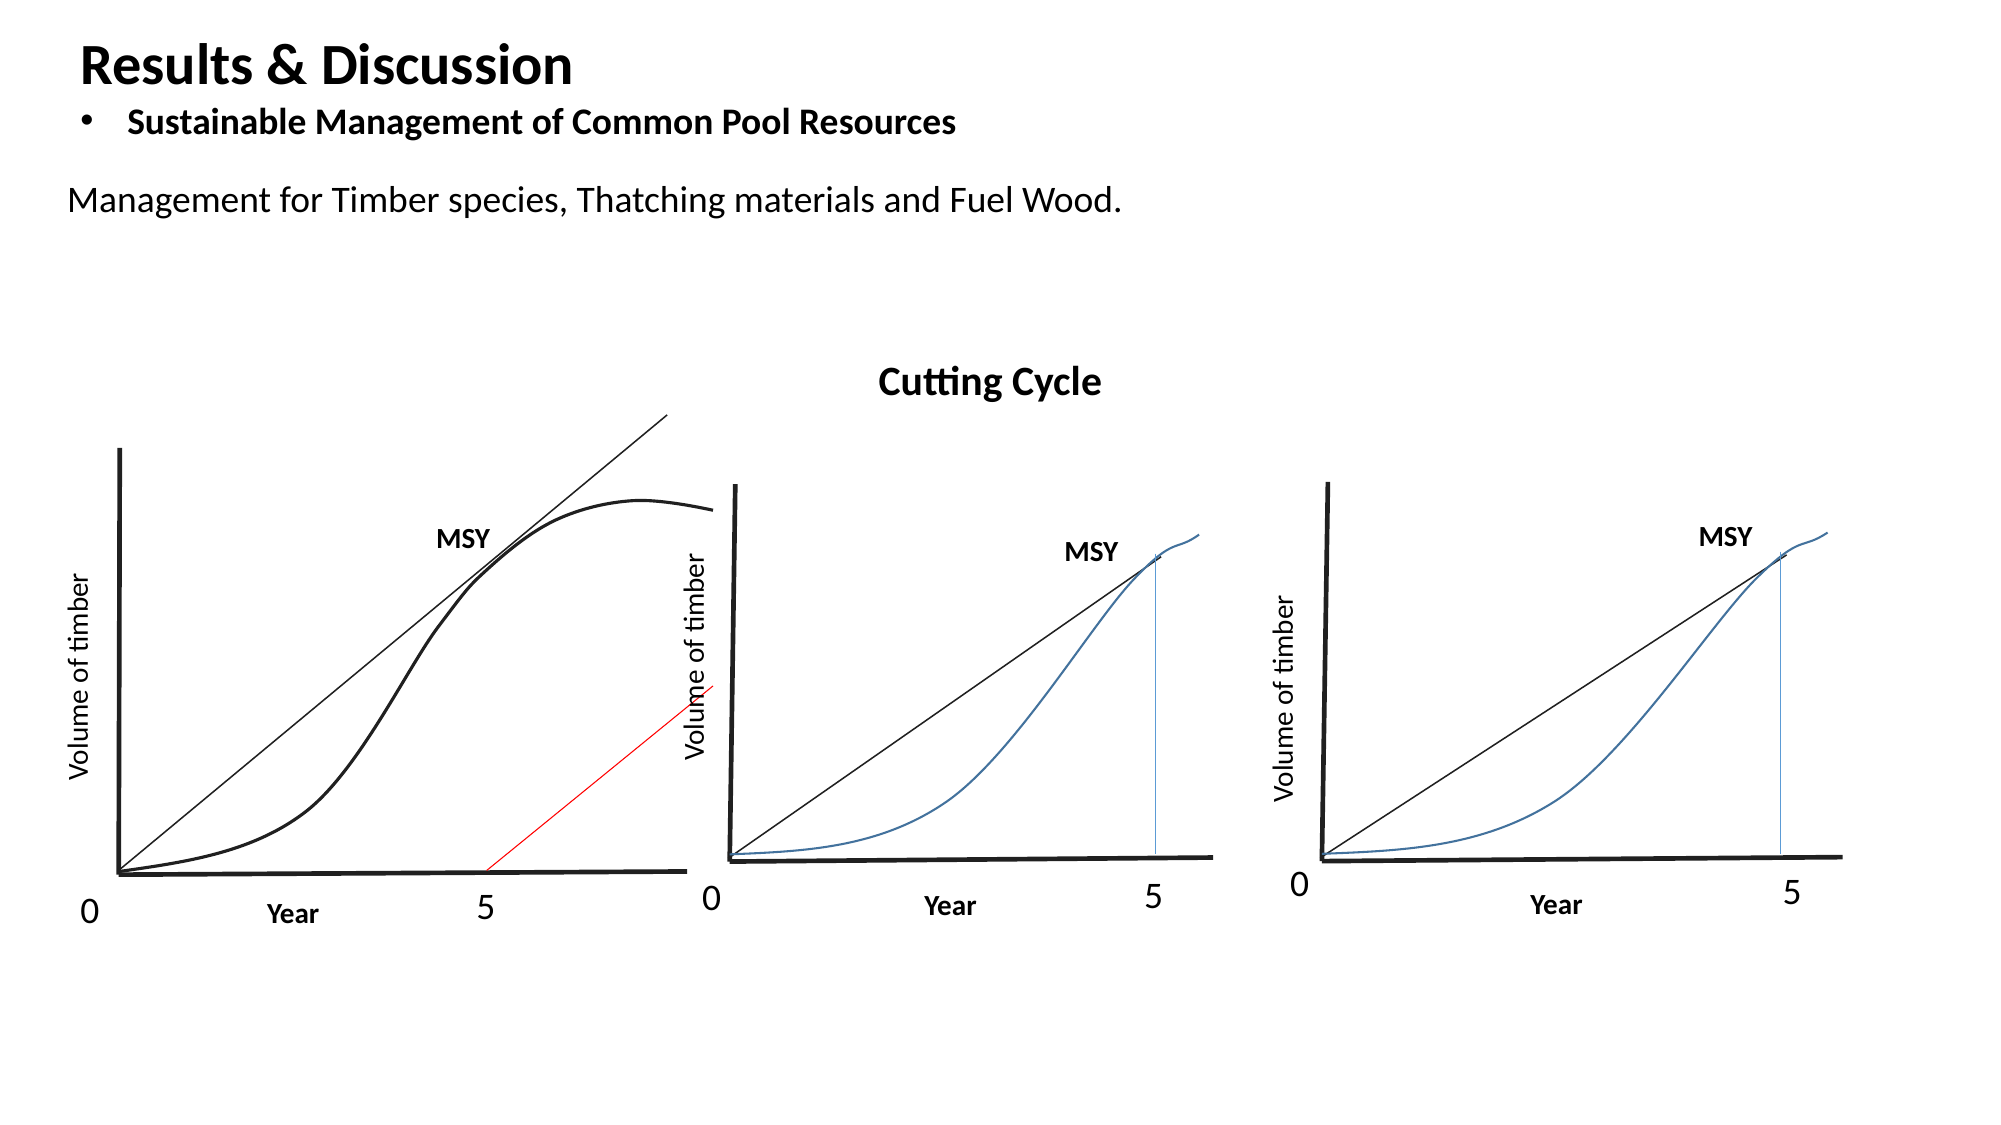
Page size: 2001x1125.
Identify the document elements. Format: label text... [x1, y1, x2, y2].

text_box Cutting Cycle [757, 346, 1224, 406]
text_box Results & Discussion Sustainable Management of Common Pool Resources [65, 19, 1450, 150]
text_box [51, 414, 714, 939]
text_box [667, 406, 1350, 930]
text_box Management for Timber species, Thatching materials and Fuel Wood. [52, 167, 1200, 228]
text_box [1256, 447, 1990, 929]
